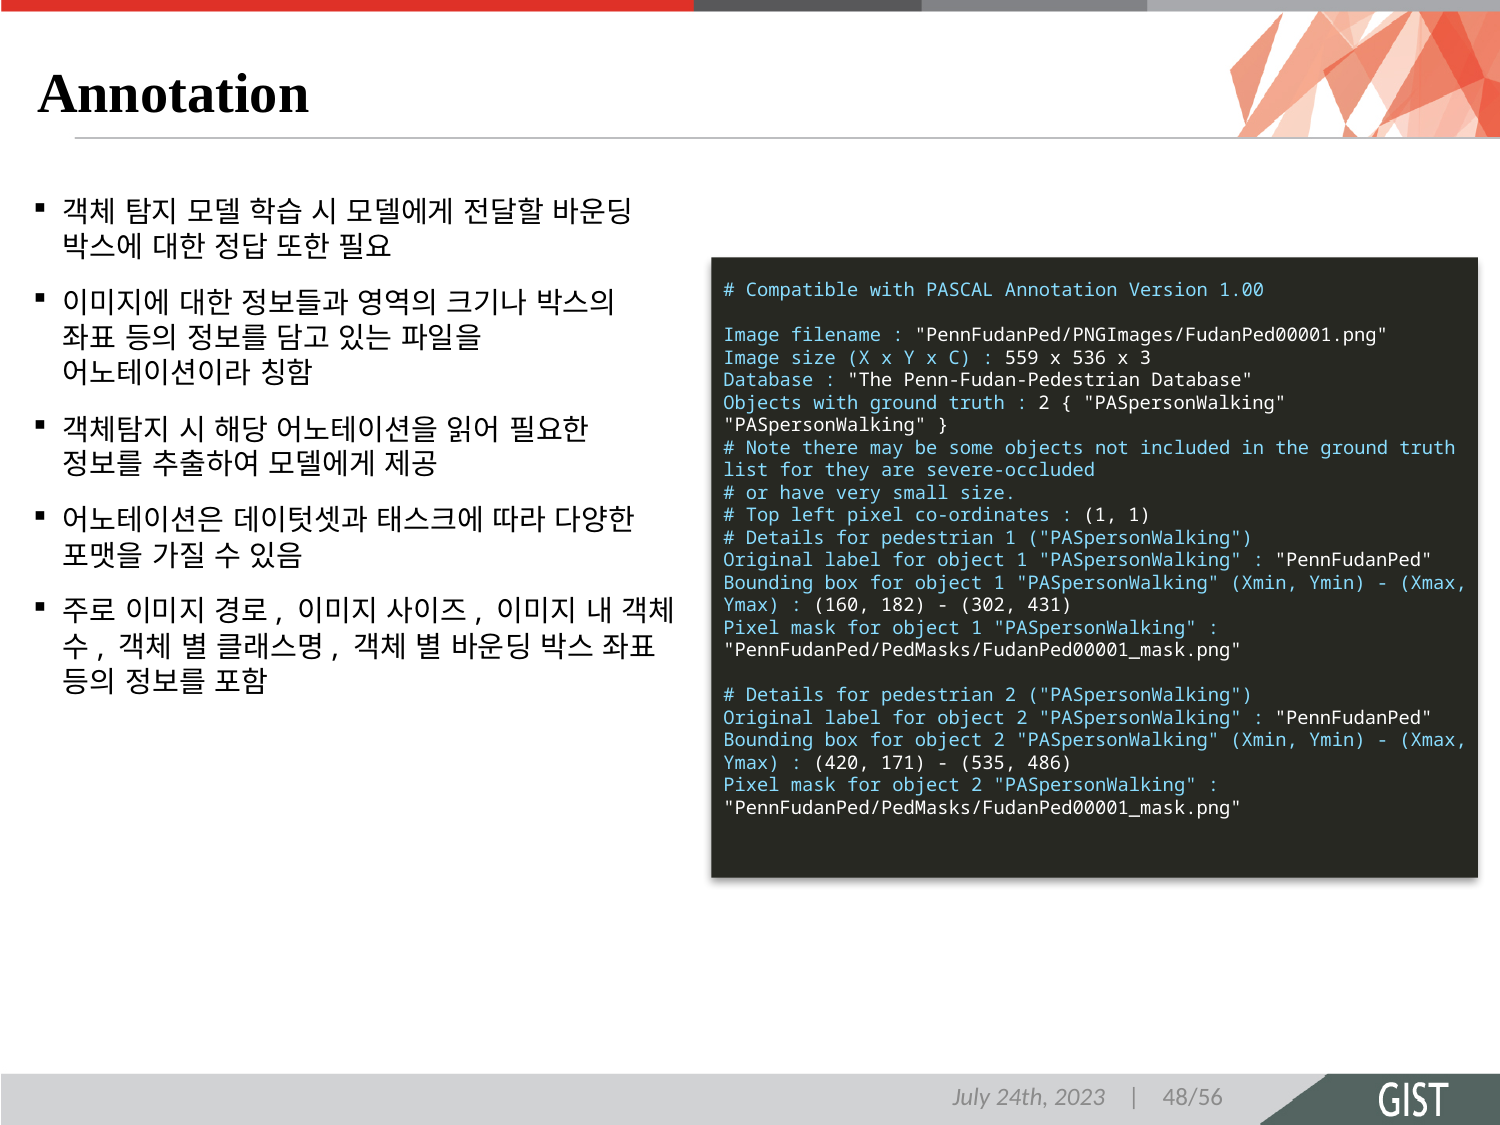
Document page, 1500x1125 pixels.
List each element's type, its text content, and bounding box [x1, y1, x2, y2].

text_box [710, 826, 1479, 879]
text_box # Compatible with PASCAL Annotation Version 1.00 Image filename : "PennFudanPed/PNGImages/FudanPed00001.png" Image size (X x Y x C) : 559 x 536 x 3 Database : "The Penn-Fudan-Pedestrian Database" Objects with ground truth : 2 { "PASpersonWalking" "PASpersonWalking" } # Note there may be some objects not included in the ground truth list for they are severe-occluded # or have very small size. # Top left pixel co-ordinates : (1, 1) # Details for pedestrian 1 ("PASpersonWalking") Original label for object 1 "PASpersonWalking" : "PennFudanPed" Bounding box for object 1 "PASpersonWalking" (Xmin, Ymin) - (Xmax, Ymax) : (160, 182) - (302, 431) Pixel mask for object 1 "PASpersonWalking" : "PennFudanPed/PedMasks/FudanPed00001_mask.png" # Details for pedestrian 2 ("PASpersonWalking") Original label for object 2 "PASpersonWalking" : "PennFudanPed" Bounding box for object 2 "PASpersonWalking" (Xmin, Ymin) - (Xmax, Ymax) : (420, 171) - (535, 486) Pixel mask for object 2 "PASpersonWalking" : "PennFudanPed/PedMasks/FudanPed00001_mask.png" [708, 270, 1481, 826]
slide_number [937, 1066, 1275, 1125]
text_box [710, 256, 1479, 270]
text_box 객체 탐지 모델 학습 시 모델에게 전달할 바운딩 박스에 대한 정답 또한 필요 이미지에 대한 정보들과 영역의 크기나 박스의 좌표 등의 정보를 담고 있는 파일을 어노테이션이라 칭함 객체탐지 시 해당 어노테이션을 읽어 필요한 정보를 추출하여 모델에게 제공 어노테이션은 데이텃셋과 태스크에 따라 다양한 포맷을 가질 수 있음 주로 이미지 경로, 이미지 사이즈, 이미지 내 객체 수, 객체 별 클래스명, 객체 별 바운딩 박스 좌표 등의 정보를 포함 [22, 187, 688, 878]
picture [0, 0, 1500, 1125]
title Annotation [22, 50, 1478, 139]
